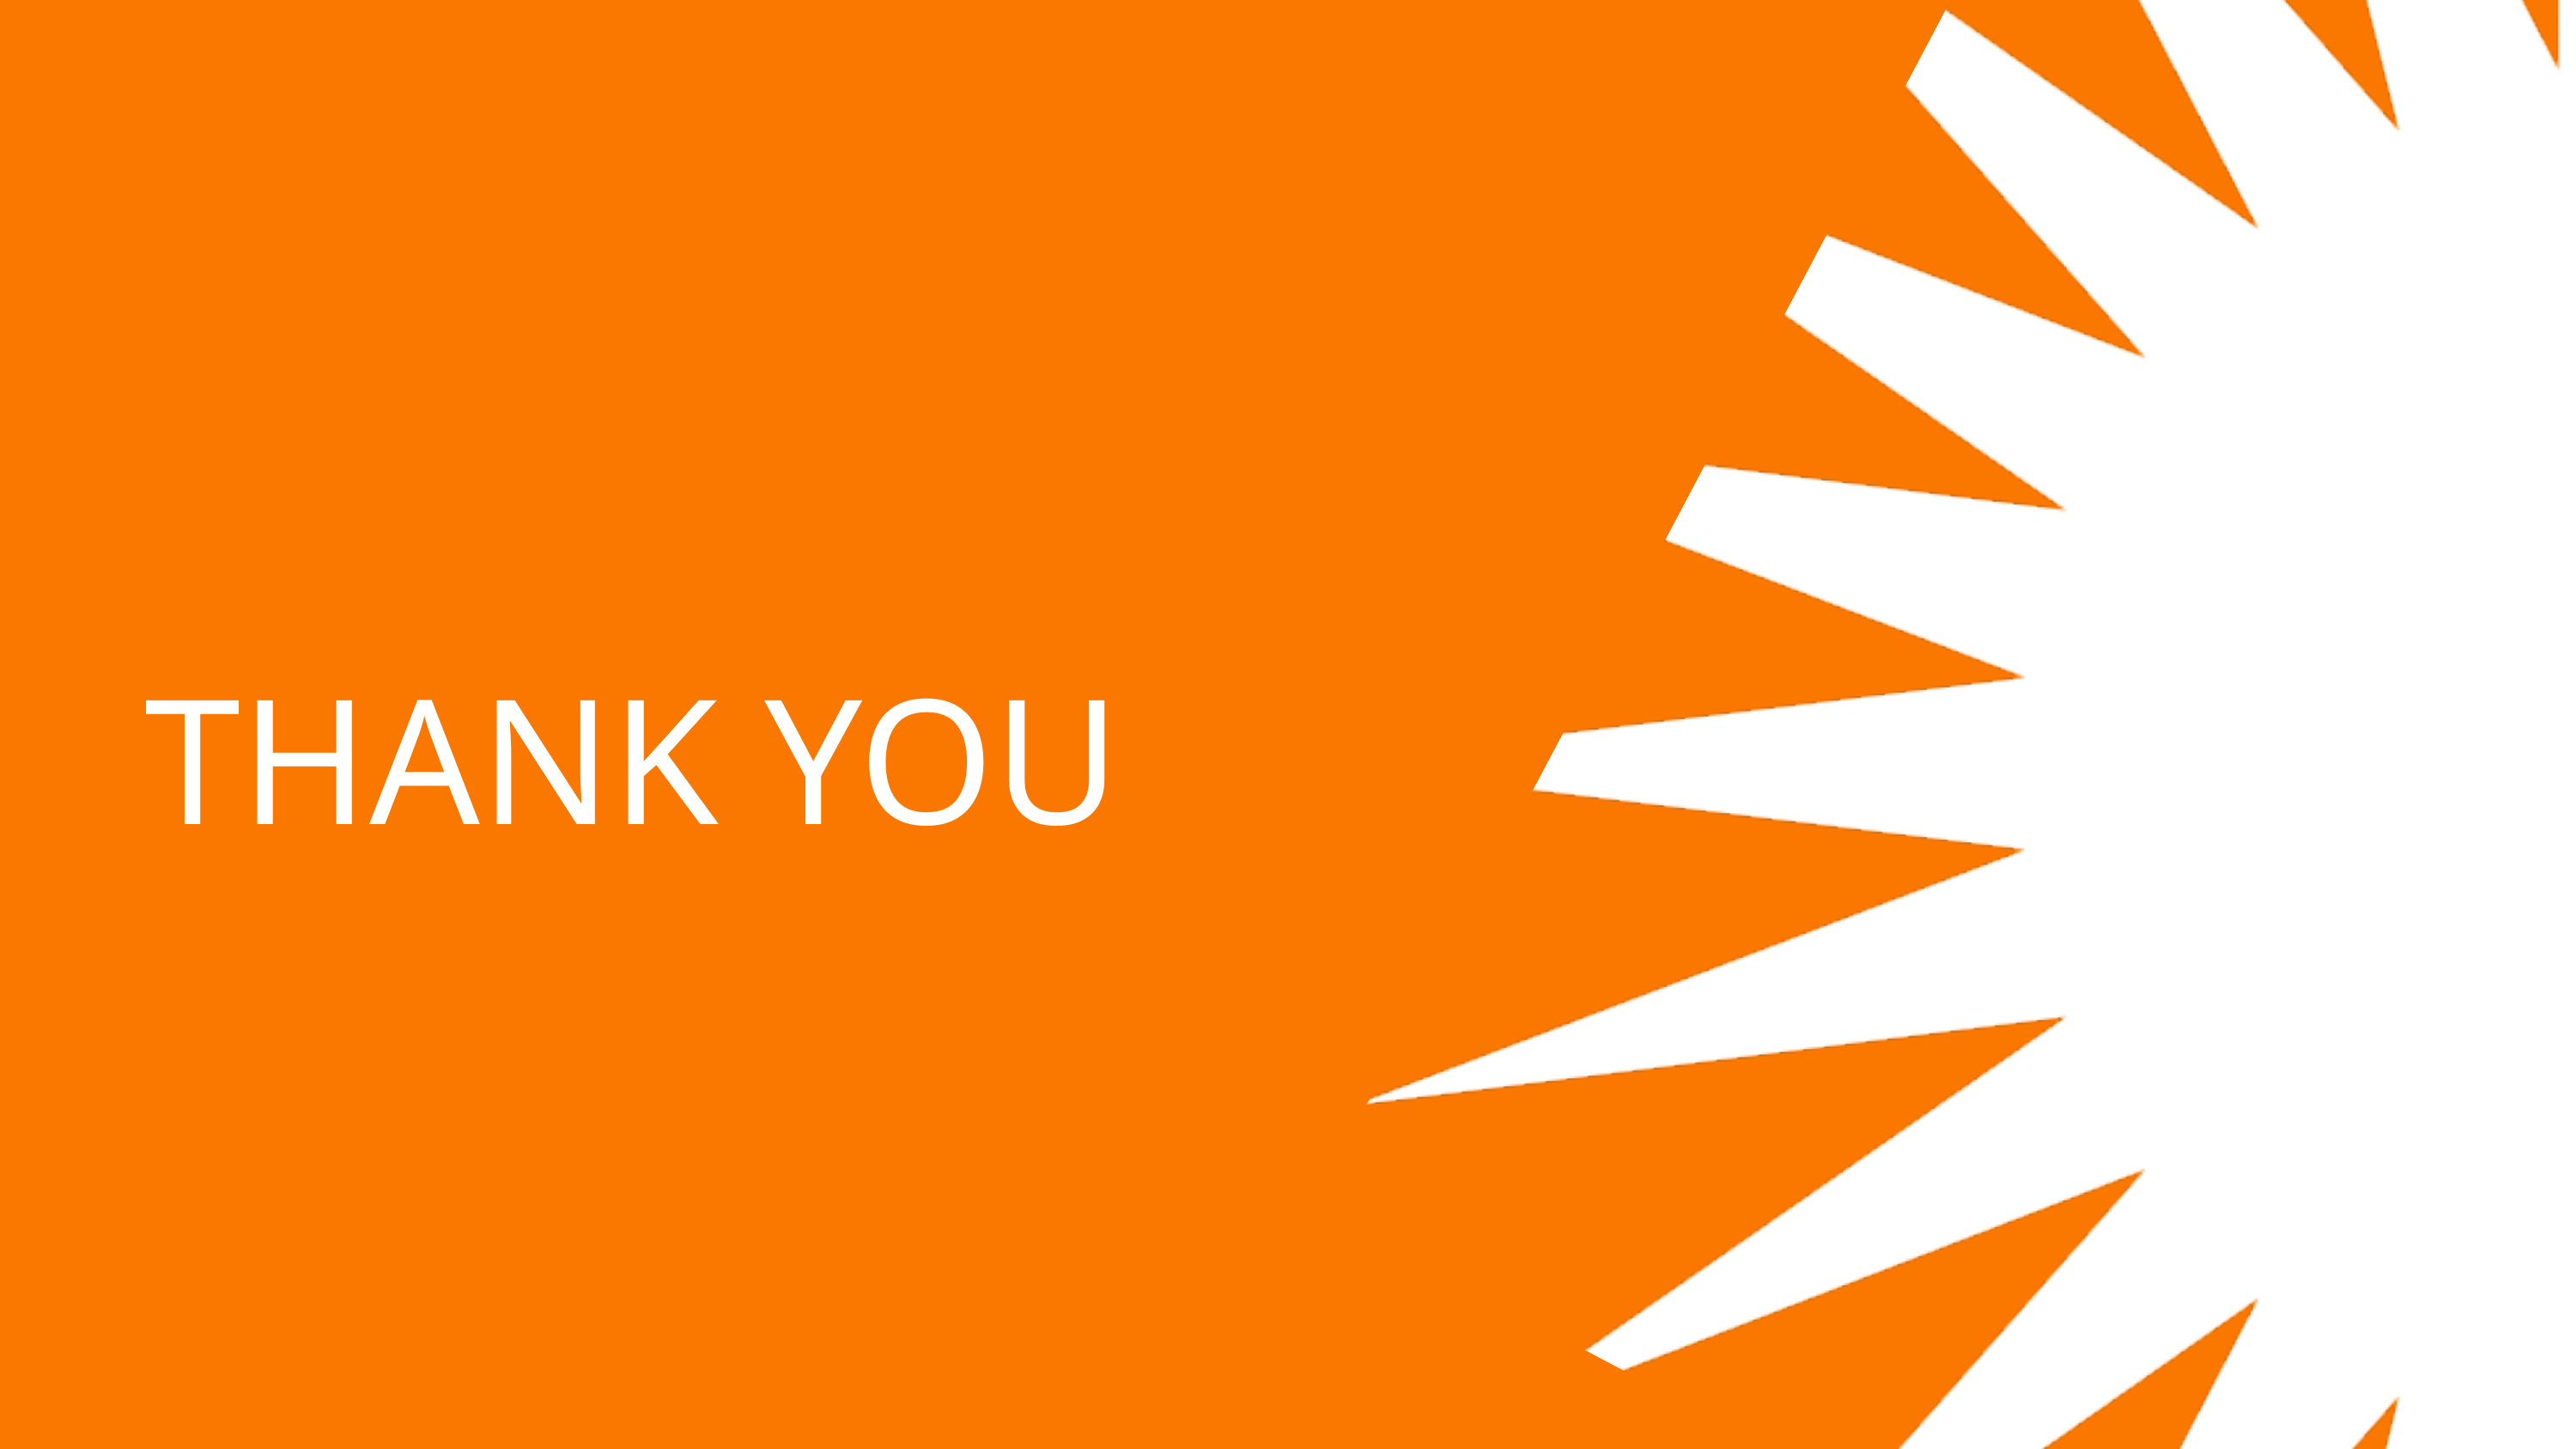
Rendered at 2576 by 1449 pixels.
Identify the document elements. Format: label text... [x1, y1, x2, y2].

text_box [1312, 0, 2576, 1449]
text_box THANK YOU [144, 654, 1604, 860]
